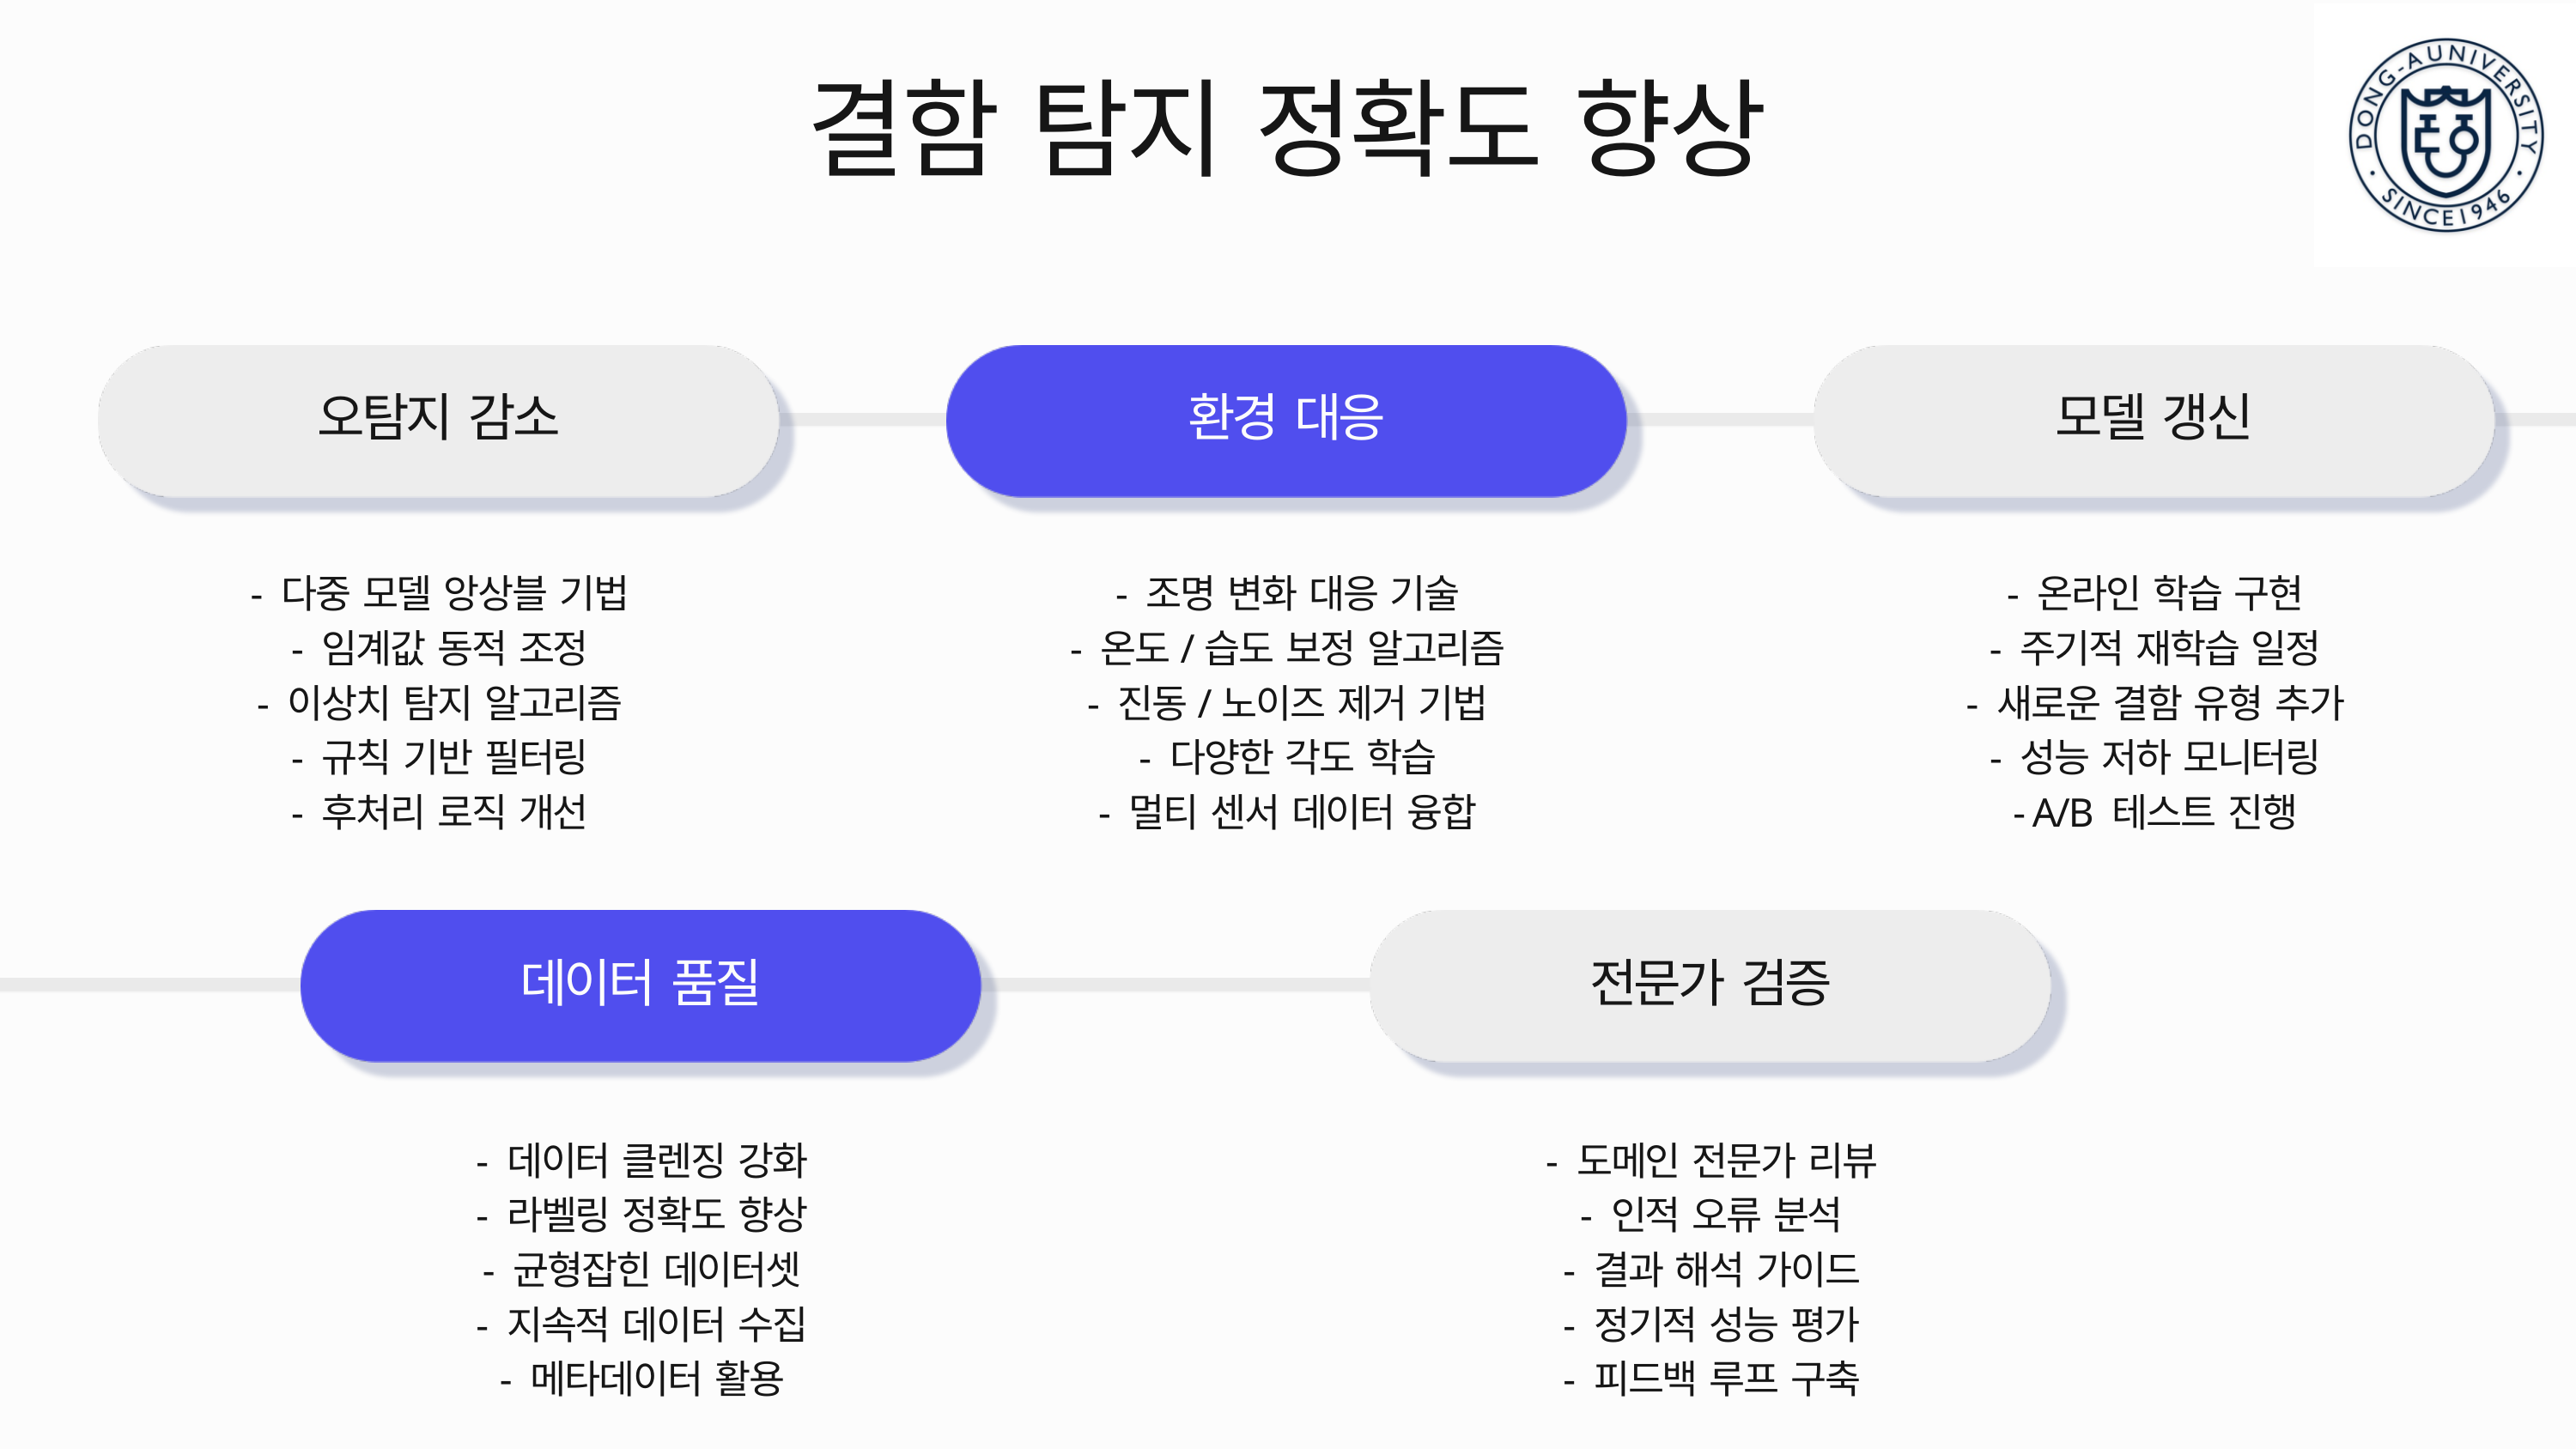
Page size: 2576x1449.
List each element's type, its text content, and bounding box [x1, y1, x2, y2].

text_box - 데이터 클렌징 강화 - 라벨링 정확도 향상 - 균형잡힌 데이터셋 - 지속적 데이터 수집 - 메타데이터 활용 [296, 1128, 987, 1404]
picture [2314, 3, 2576, 267]
picture [98, 344, 2576, 498]
text_box - 다중 모델 앙상블 기법 - 임계값 동적 조정 - 이상치 탐지 알고리즘 - 규칙 기반 필터링 - 후처리 로직 개선 [94, 561, 786, 837]
text_box - 도메인 전문가 리뷰 - 인적 오류 분석 - 결과 해석 가이드 - 정기적 성능 평가 - 피드백 루프 구축 [1366, 1128, 2057, 1404]
text_box - 조명 변화 대응 기술 - 온도/습도 보정 알고리즘 - 진동/노이즈 제거 기법 - 다양한 각도 학습 - 멀티 센서 데이터 융합 [942, 561, 1633, 837]
text_box - 온라인 학습 구현 - 주기적 재학습 일정 - 새로운 결함 유형 추가 - 성능 저하 모니터링 - A/B 테스트 진행 [1810, 561, 2501, 837]
text_box 결함 탐지 정확도 향상 [68, 55, 2310, 206]
picture [0, 910, 2052, 1063]
